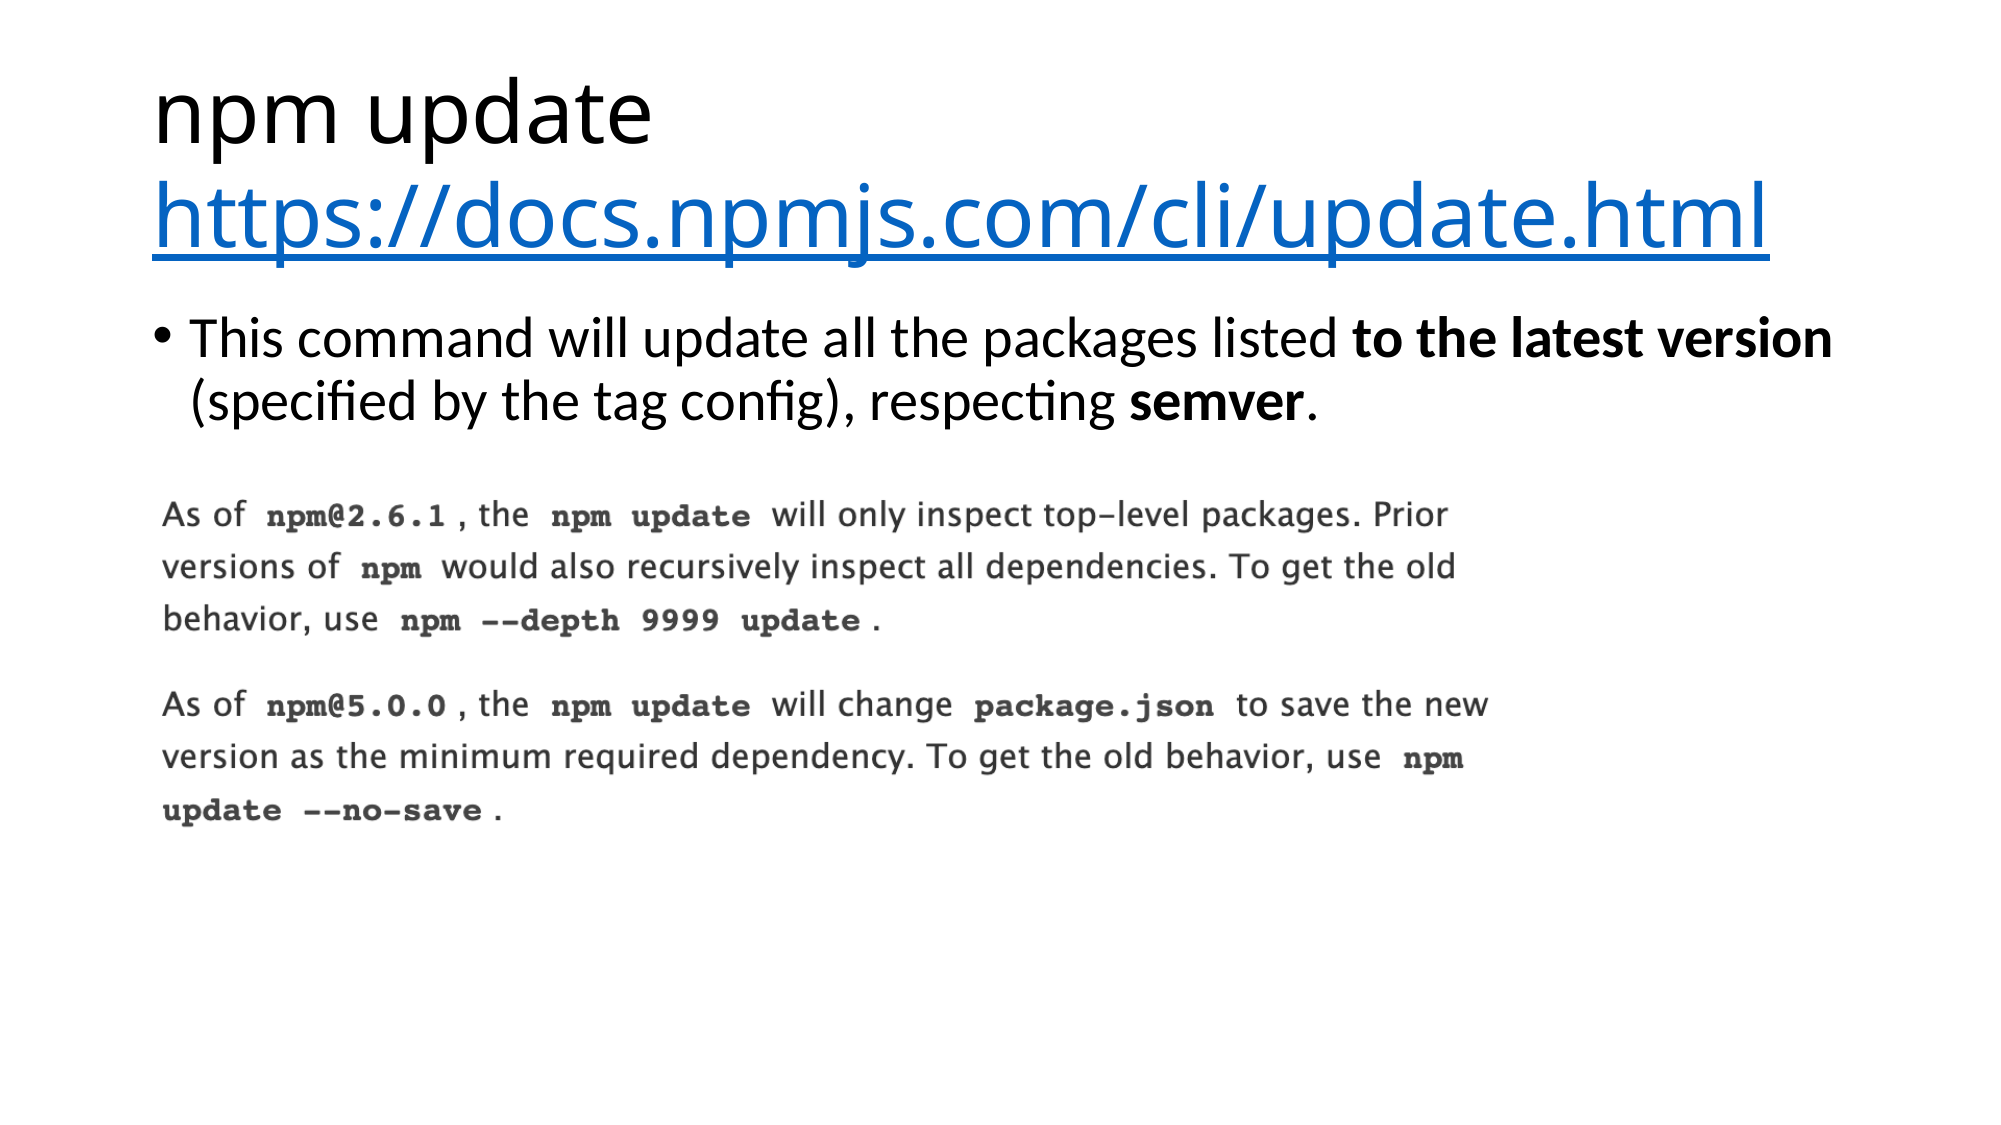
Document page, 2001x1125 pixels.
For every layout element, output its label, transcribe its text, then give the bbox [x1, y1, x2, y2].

list This command will update all the packages listed to the latest version (specified by the tag config), respecting semver. [137, 299, 1863, 1014]
title npm update https://docs.npmjs.com/cli/update.html [137, 59, 1863, 278]
picture [137, 474, 1557, 839]
